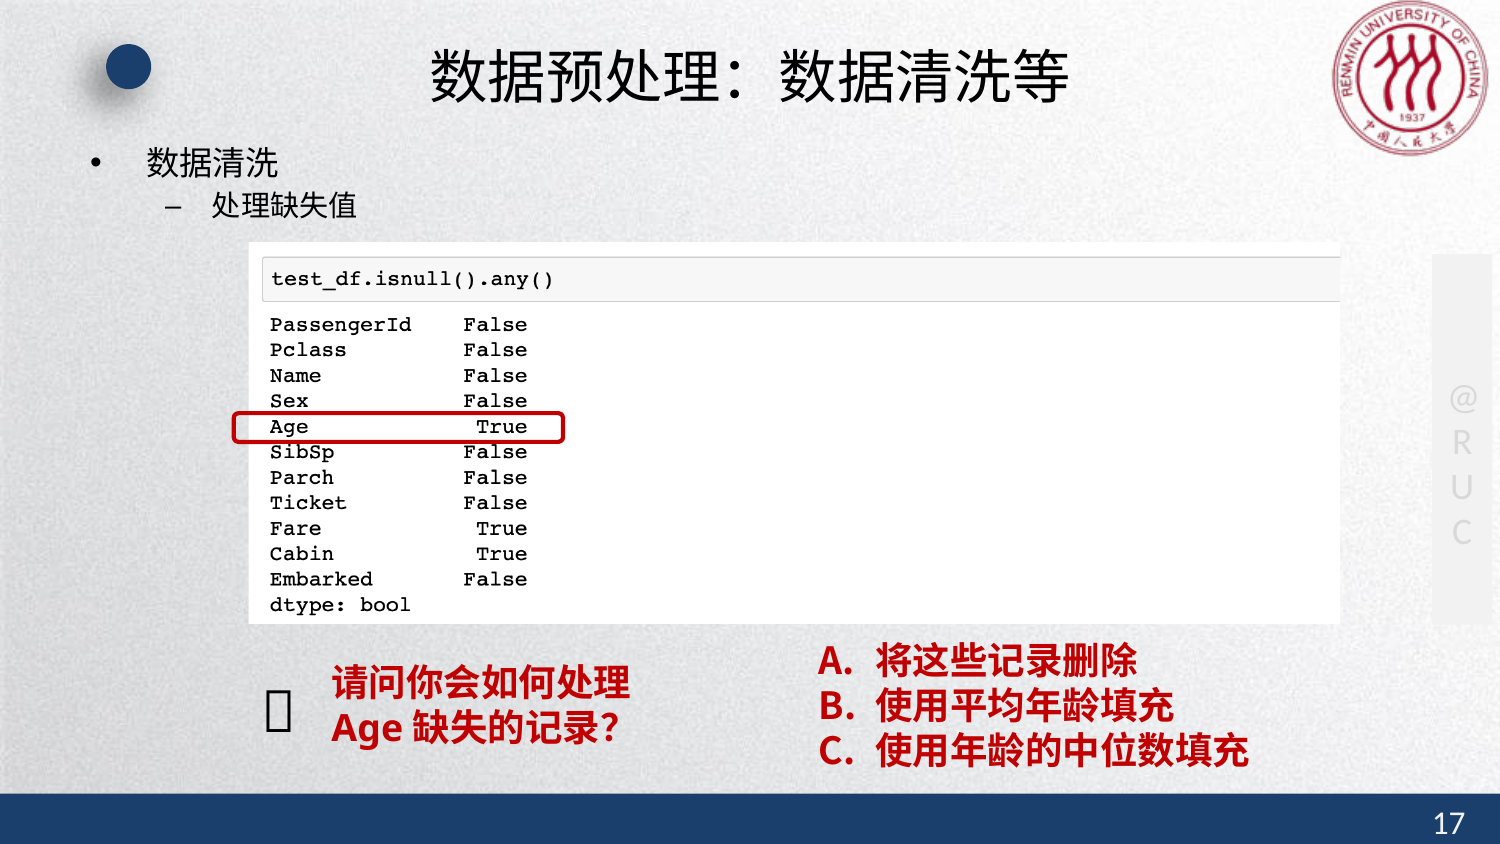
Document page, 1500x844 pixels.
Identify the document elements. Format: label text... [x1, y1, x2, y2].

text_box 数据清洗 处理缺失值 [74, 134, 1425, 810]
title 数据预处理：数据清洗等 [75, 33, 1425, 116]
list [248, 241, 1341, 624]
picture [0, 0, 1500, 793]
text_box [231, 411, 243, 445]
